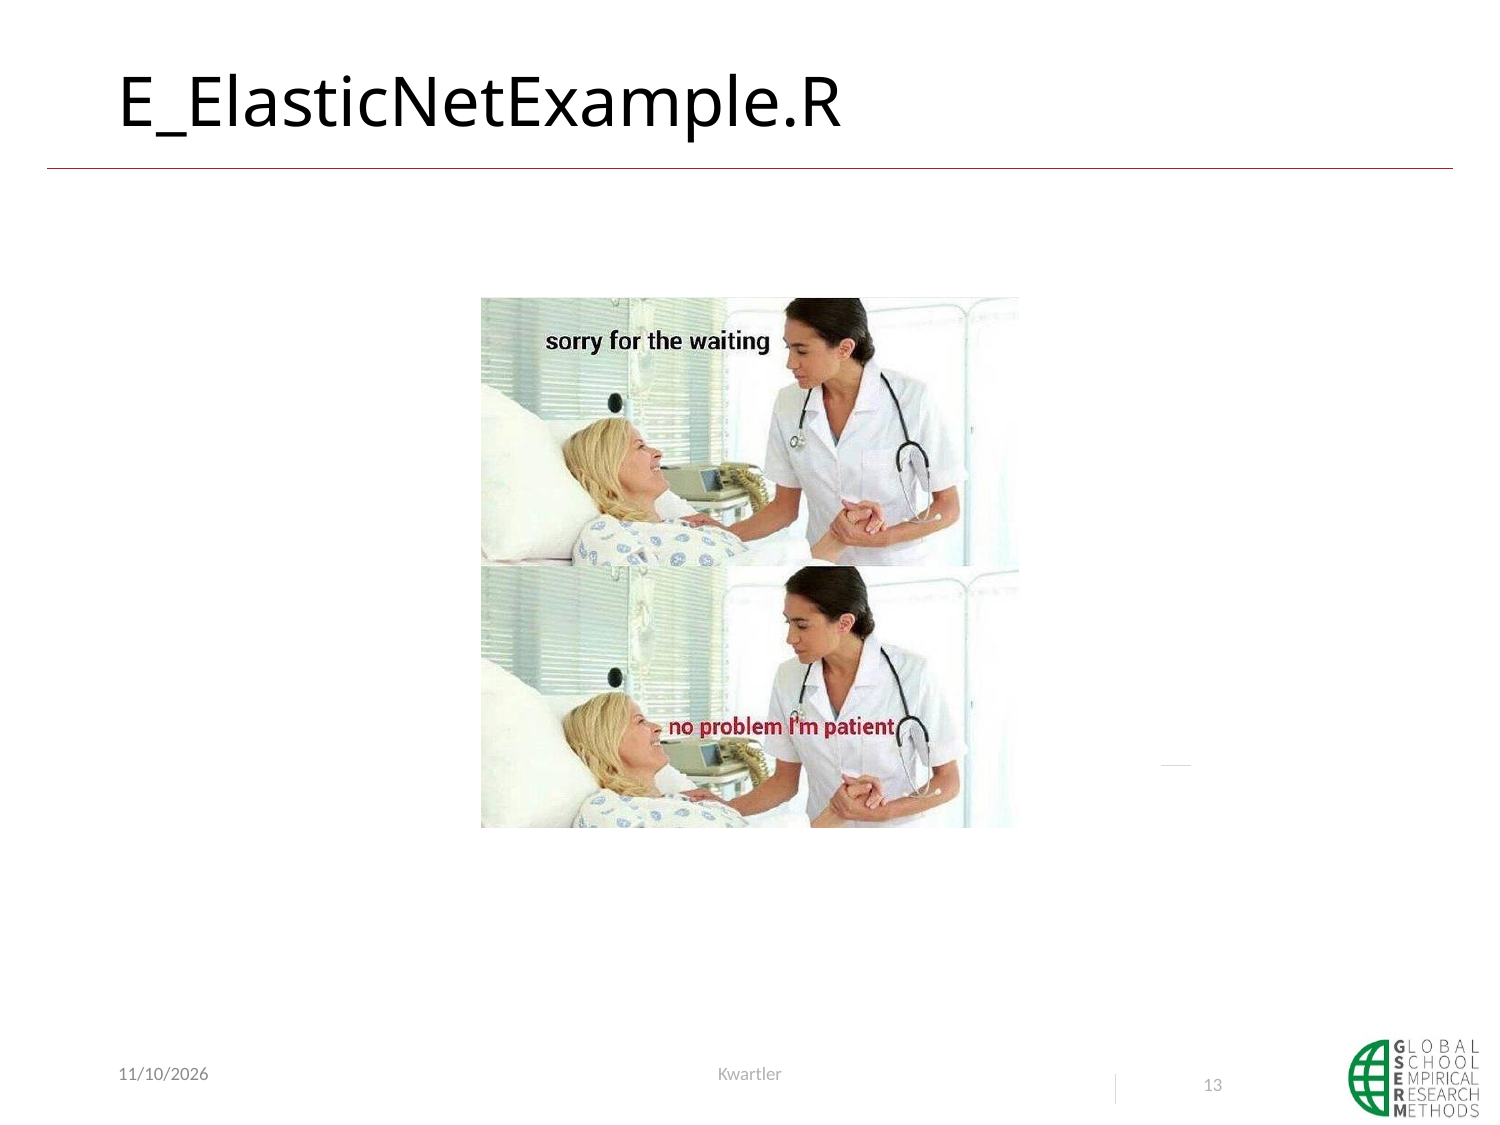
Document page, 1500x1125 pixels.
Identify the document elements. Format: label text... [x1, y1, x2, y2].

picture [1342, 1031, 1500, 1120]
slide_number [103, 1042, 441, 1103]
picture [481, 297, 1019, 828]
slide_number 13 [1188, 1042, 1330, 1103]
footer Kwartler [496, 1042, 1004, 1103]
title E_ElasticNetExample.R [103, 59, 1397, 157]
